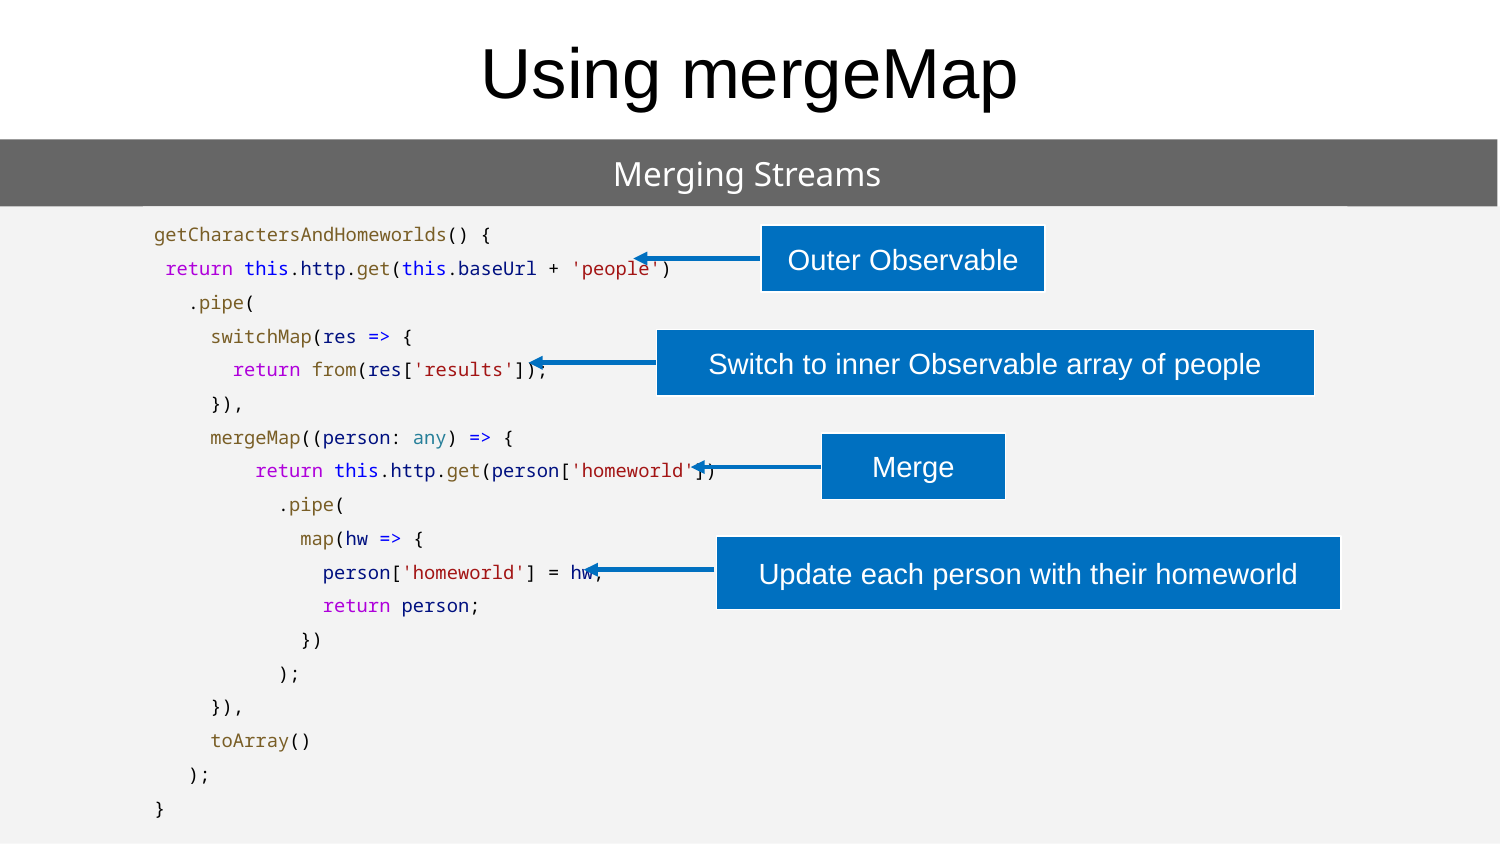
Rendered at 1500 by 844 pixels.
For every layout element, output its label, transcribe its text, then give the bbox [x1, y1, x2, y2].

text_box [0, 206, 1500, 844]
text_box Merging Streams [0, 139, 1498, 207]
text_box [690, 432, 1006, 500]
text_box getCharactersAndHomeworlds() { return this.http.get(this.baseUrl + 'people') .pipe( switchMap(res => { return from(res['results']); }), mergeMap((person: any) => { return this.http.get(person['homeworld']) .pipe( map(hw => { person['homeworld'] = hw; return person; }) ); }), toArray() ); } [142, 206, 1348, 829]
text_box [583, 535, 1342, 610]
title Using mergeMap [75, 0, 1425, 139]
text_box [633, 224, 1046, 293]
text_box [528, 329, 1315, 397]
